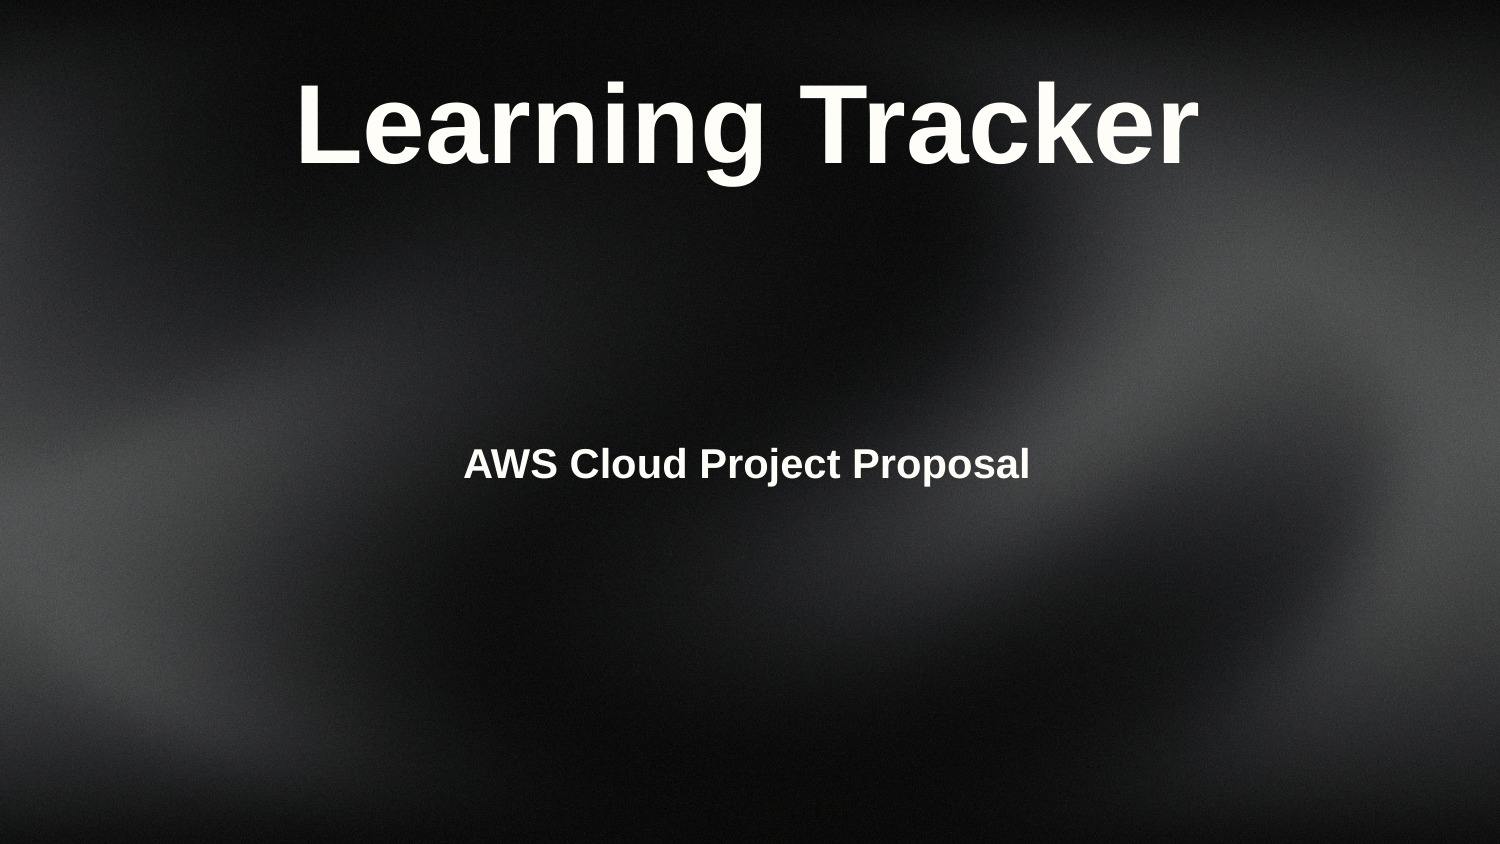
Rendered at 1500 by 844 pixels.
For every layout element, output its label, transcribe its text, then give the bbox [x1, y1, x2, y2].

title Learning Tracker [58, 51, 1436, 236]
text_box AWS Cloud Project Proposal [448, 429, 1046, 495]
picture [0, 0, 1500, 844]
